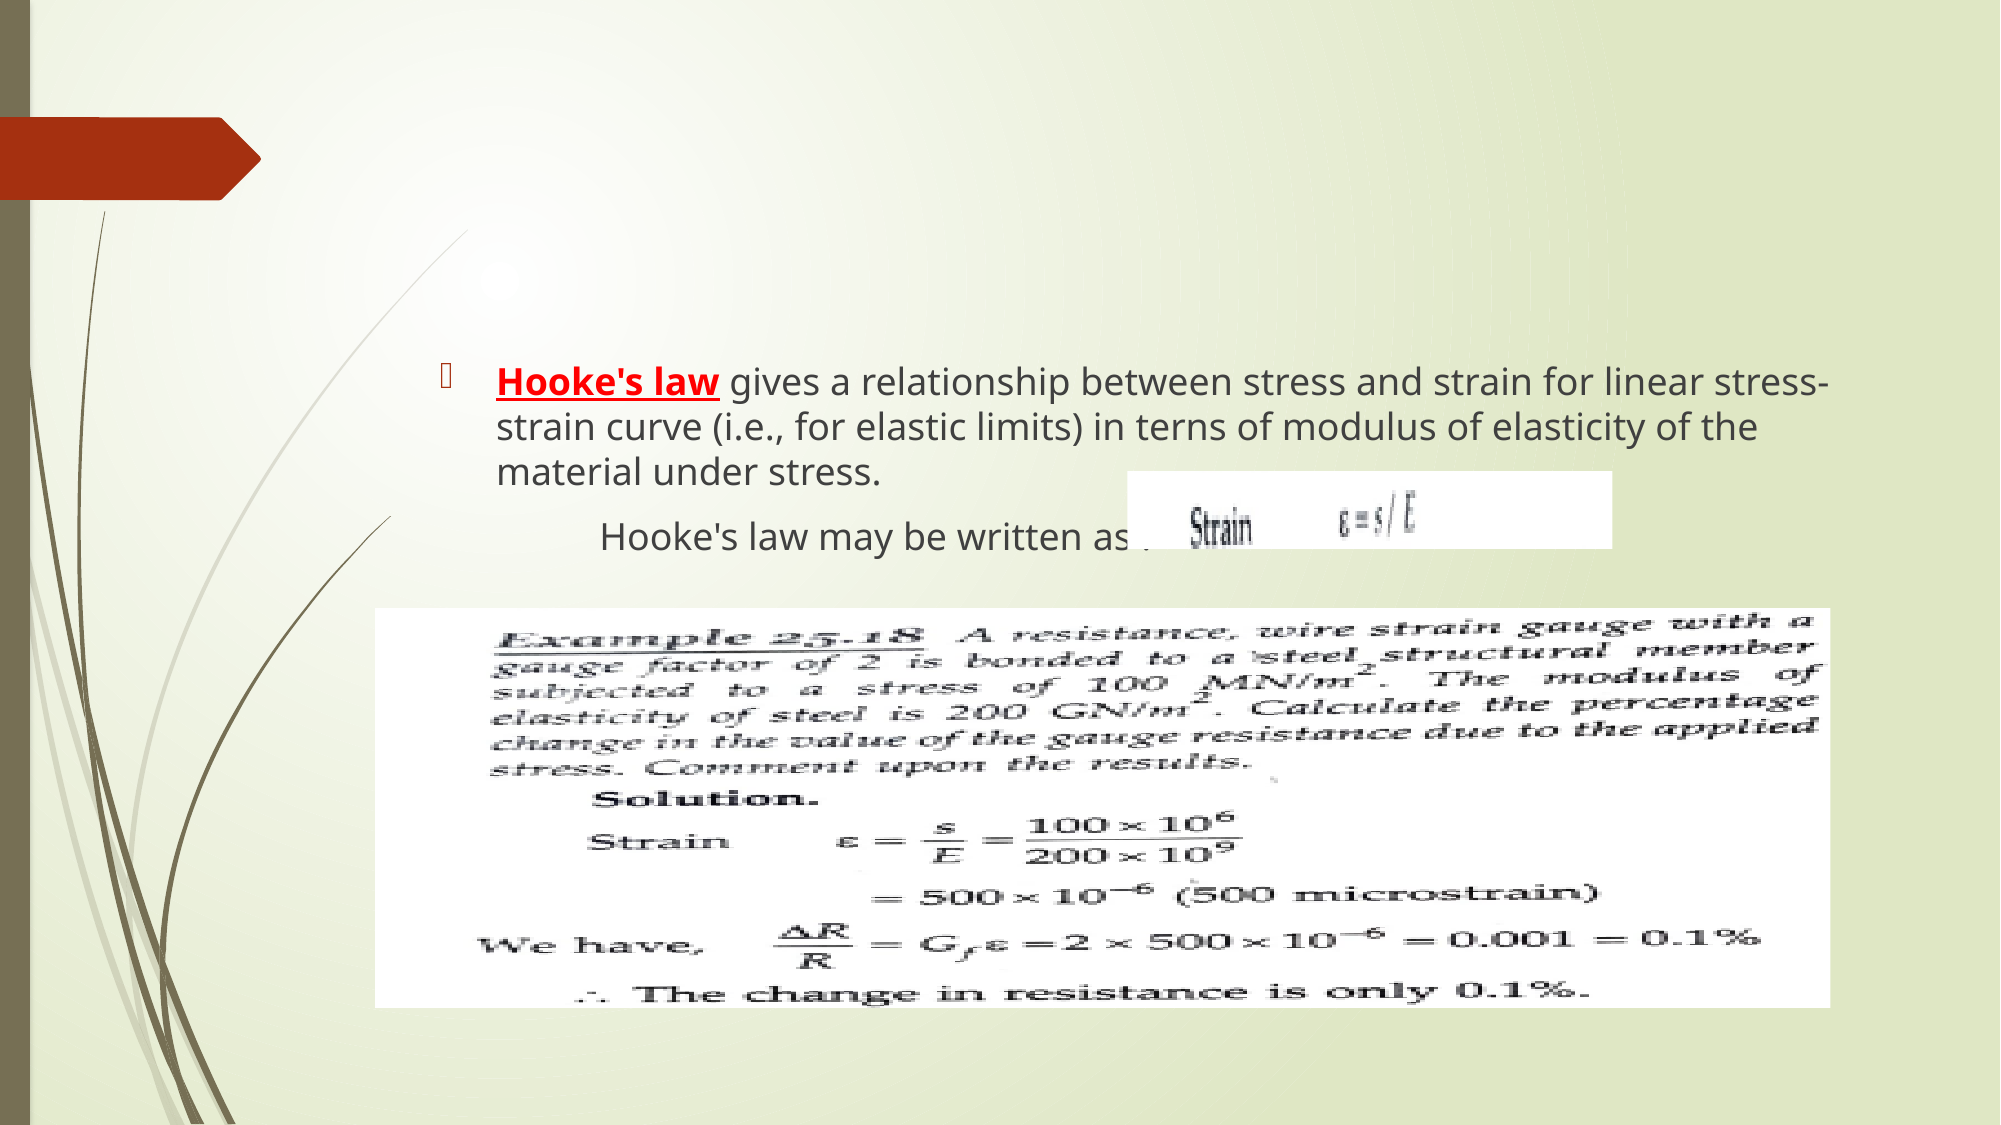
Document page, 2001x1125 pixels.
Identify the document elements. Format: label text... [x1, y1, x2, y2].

list Hooke's law gives a relationship between stress and strain for linear stress-strain curve (i.e., for elastic limits) in terns of modulus of elasticity of the material under stress. Hooke's law may be written as : [424, 350, 1888, 970]
picture [374, 608, 1831, 1008]
picture [1127, 470, 1613, 549]
